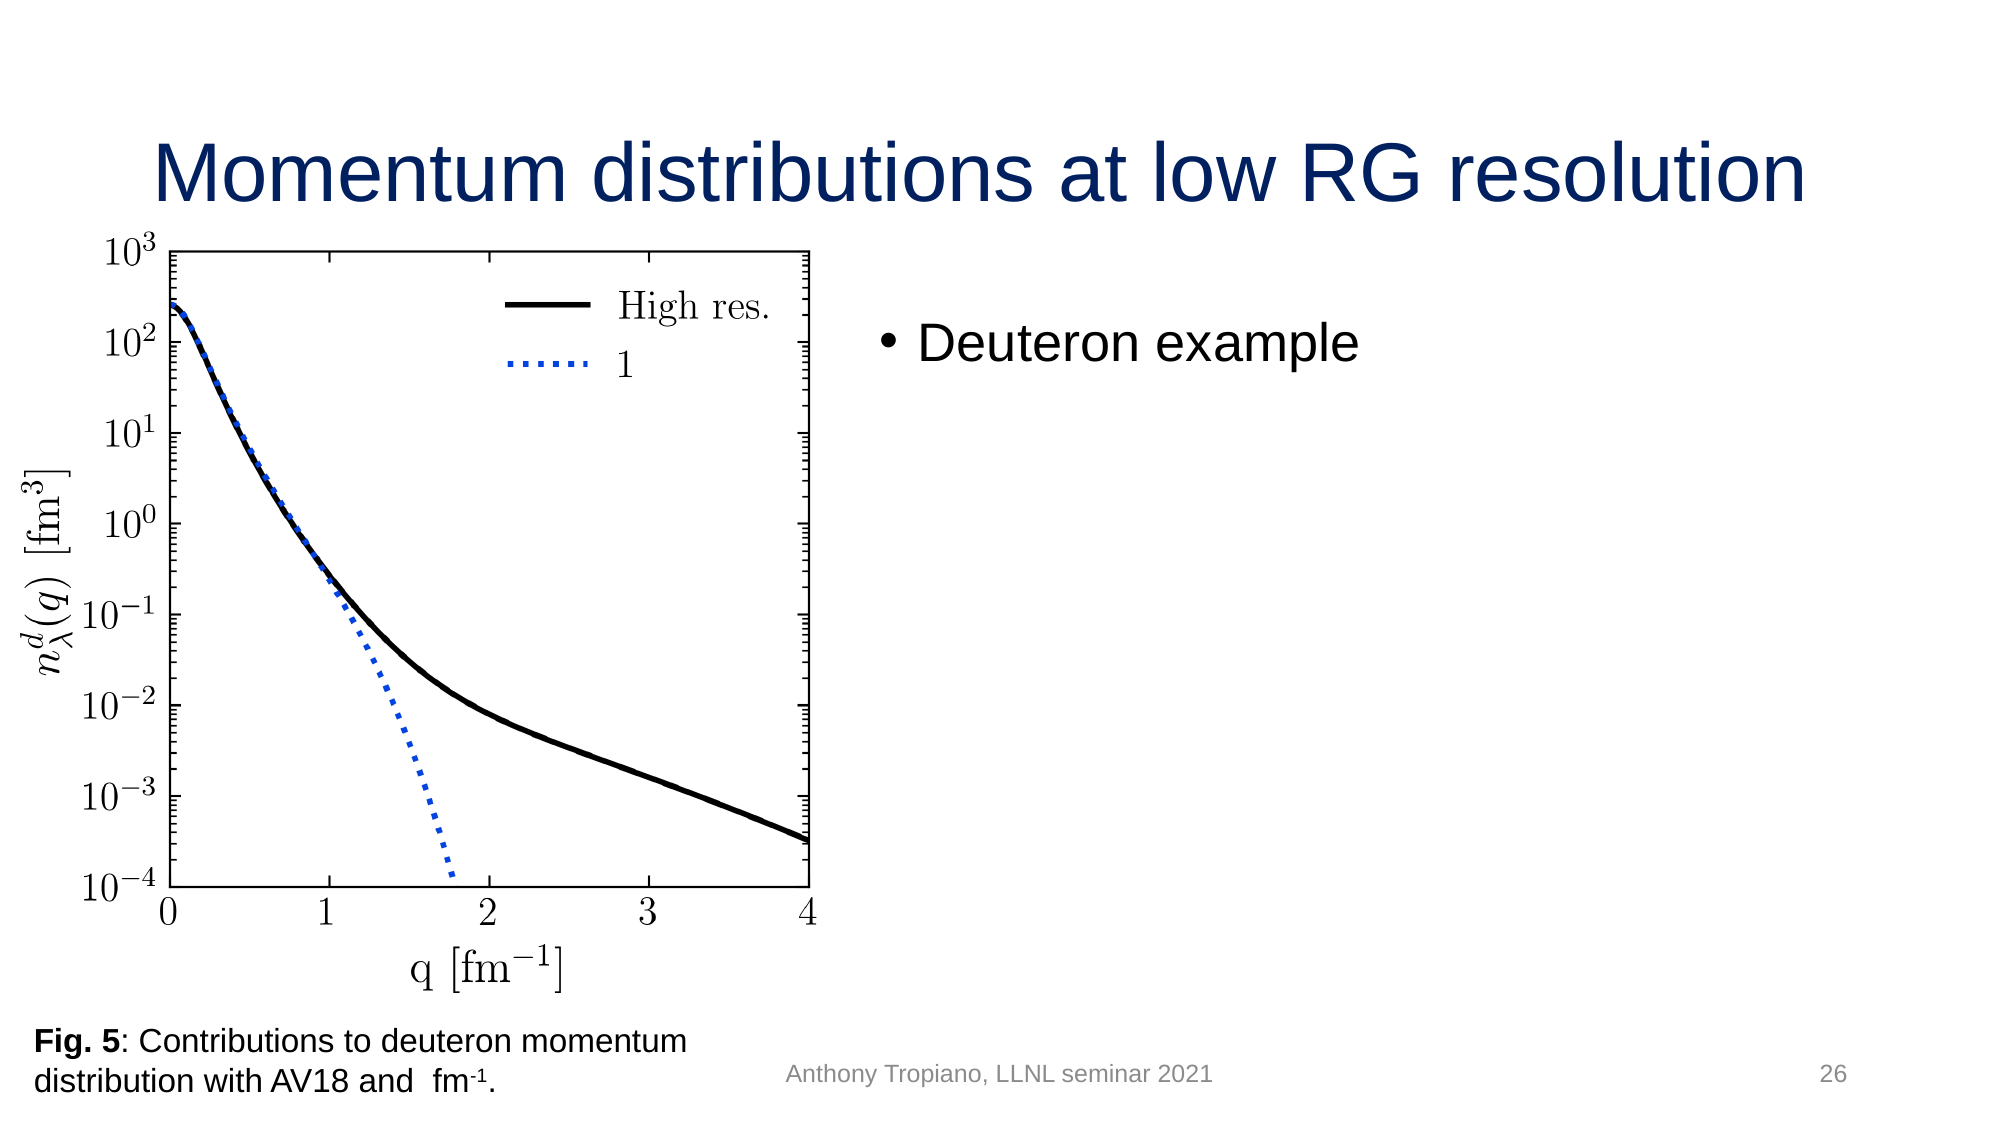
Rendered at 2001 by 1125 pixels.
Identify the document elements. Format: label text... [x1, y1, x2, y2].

title Momentum distributions at low RG resolution [137, 59, 1863, 278]
footer Anthony Tropiano, LLNL seminar 2021 [662, 1042, 1338, 1103]
picture [0, 217, 851, 1014]
slide_number 26 [1412, 1042, 1863, 1103]
